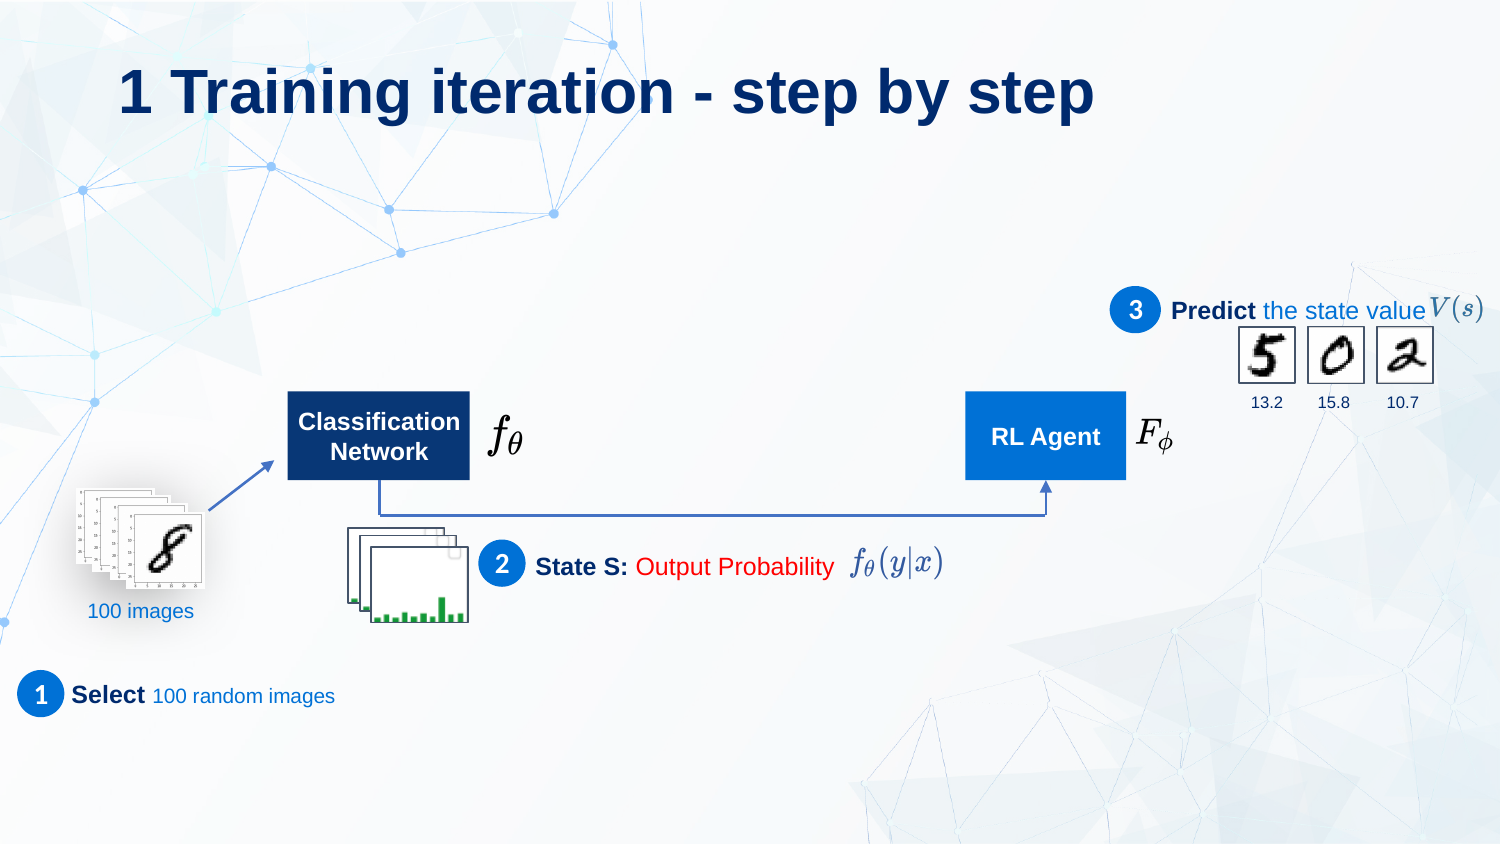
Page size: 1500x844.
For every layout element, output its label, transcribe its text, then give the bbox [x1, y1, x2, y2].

text_box Select 100 random images [56, 669, 445, 718]
text_box 15.8 [1302, 393, 1370, 421]
text_box 13.2 [1235, 393, 1302, 421]
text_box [1109, 235, 1500, 384]
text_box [49, 487, 232, 636]
text_box 1 [18, 663, 60, 722]
picture [484, 411, 527, 461]
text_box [208, 459, 275, 511]
picture [348, 528, 468, 622]
picture [1428, 293, 1485, 326]
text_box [278, 391, 481, 481]
text_box Challenges [0, 0, 1500, 844]
text_box 1 Training iteration - step by step [103, 44, 1196, 208]
text_box 10.7 [1371, 393, 1439, 421]
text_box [478, 535, 947, 592]
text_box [956, 391, 1136, 481]
picture [1134, 415, 1177, 457]
